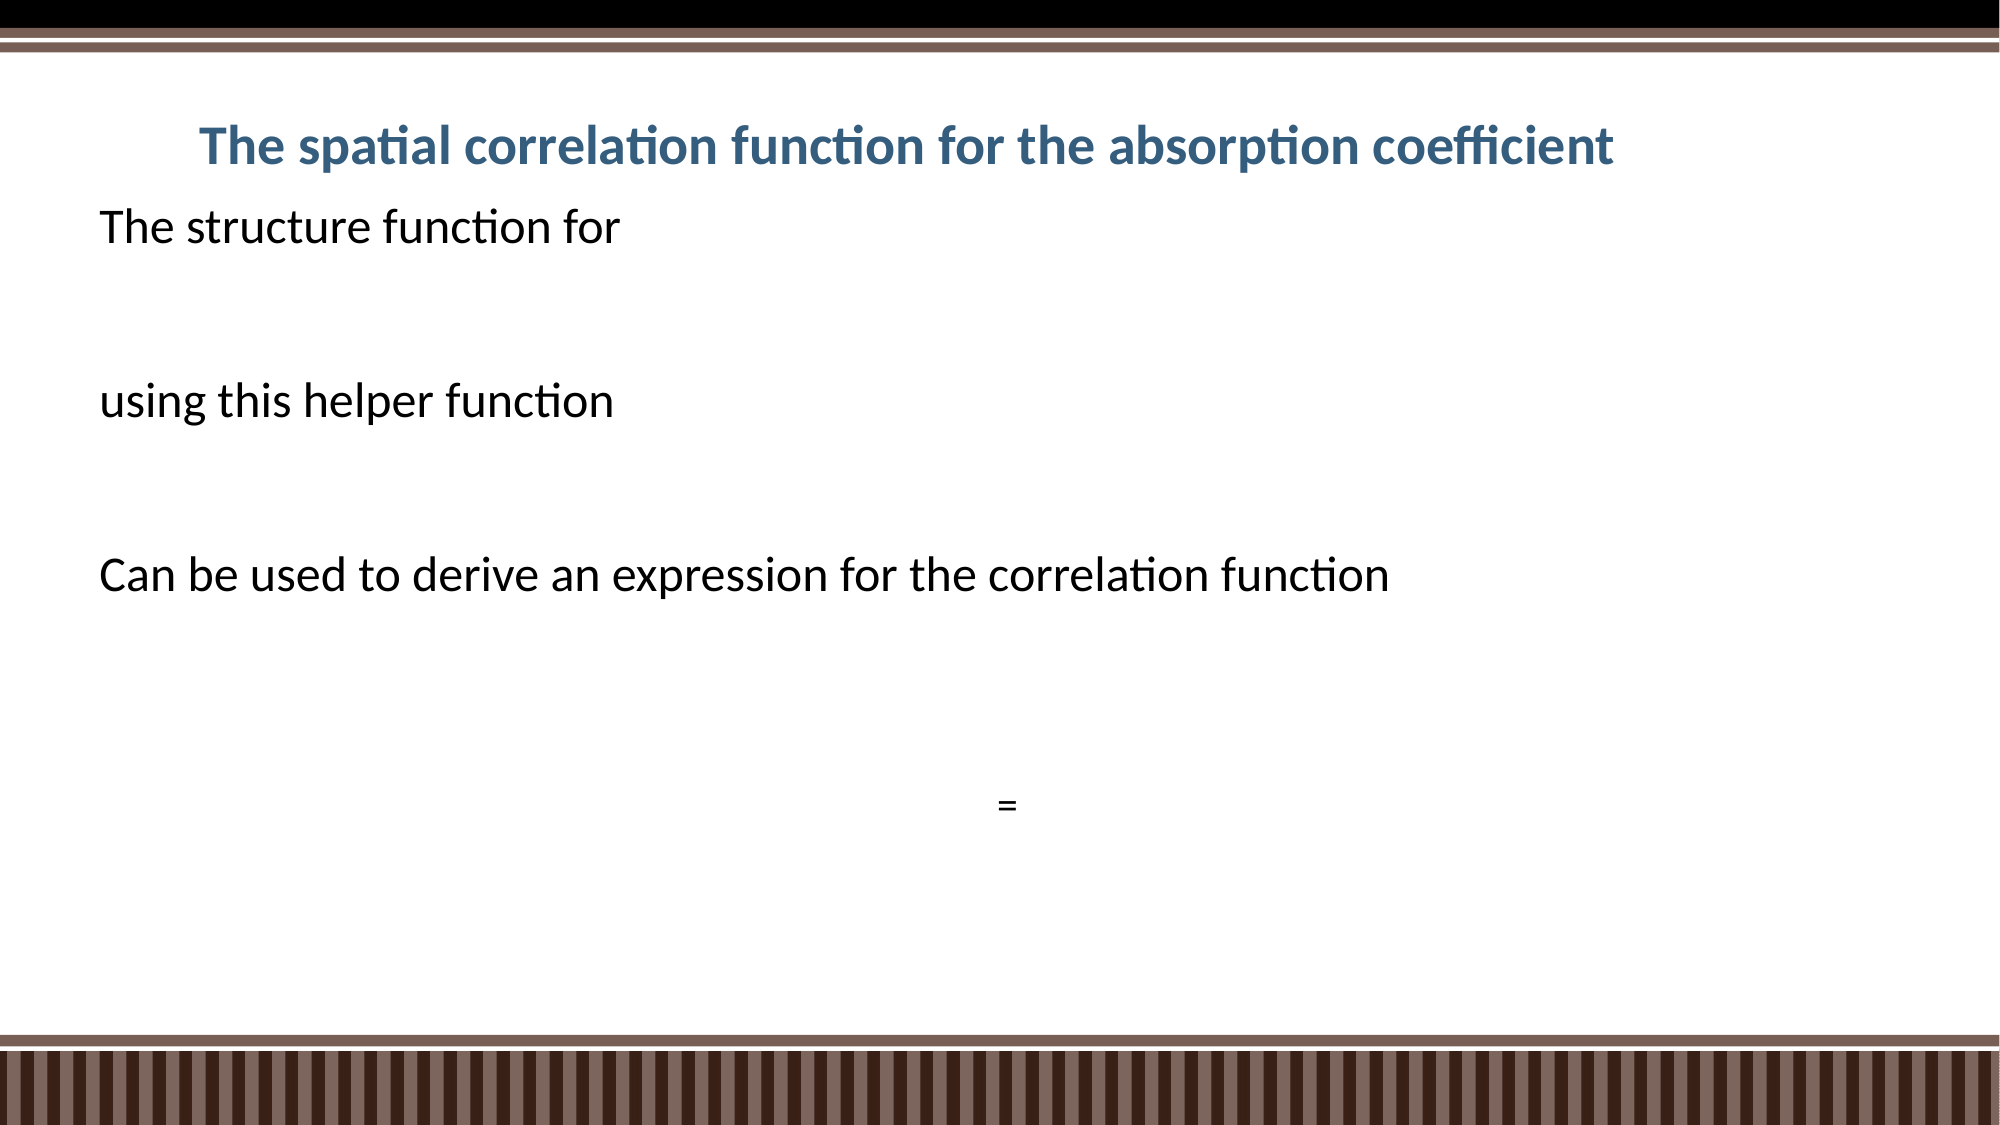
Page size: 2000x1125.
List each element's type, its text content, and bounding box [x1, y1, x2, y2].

title The spatial correlation function for the absorption coefficient [184, 66, 1803, 185]
